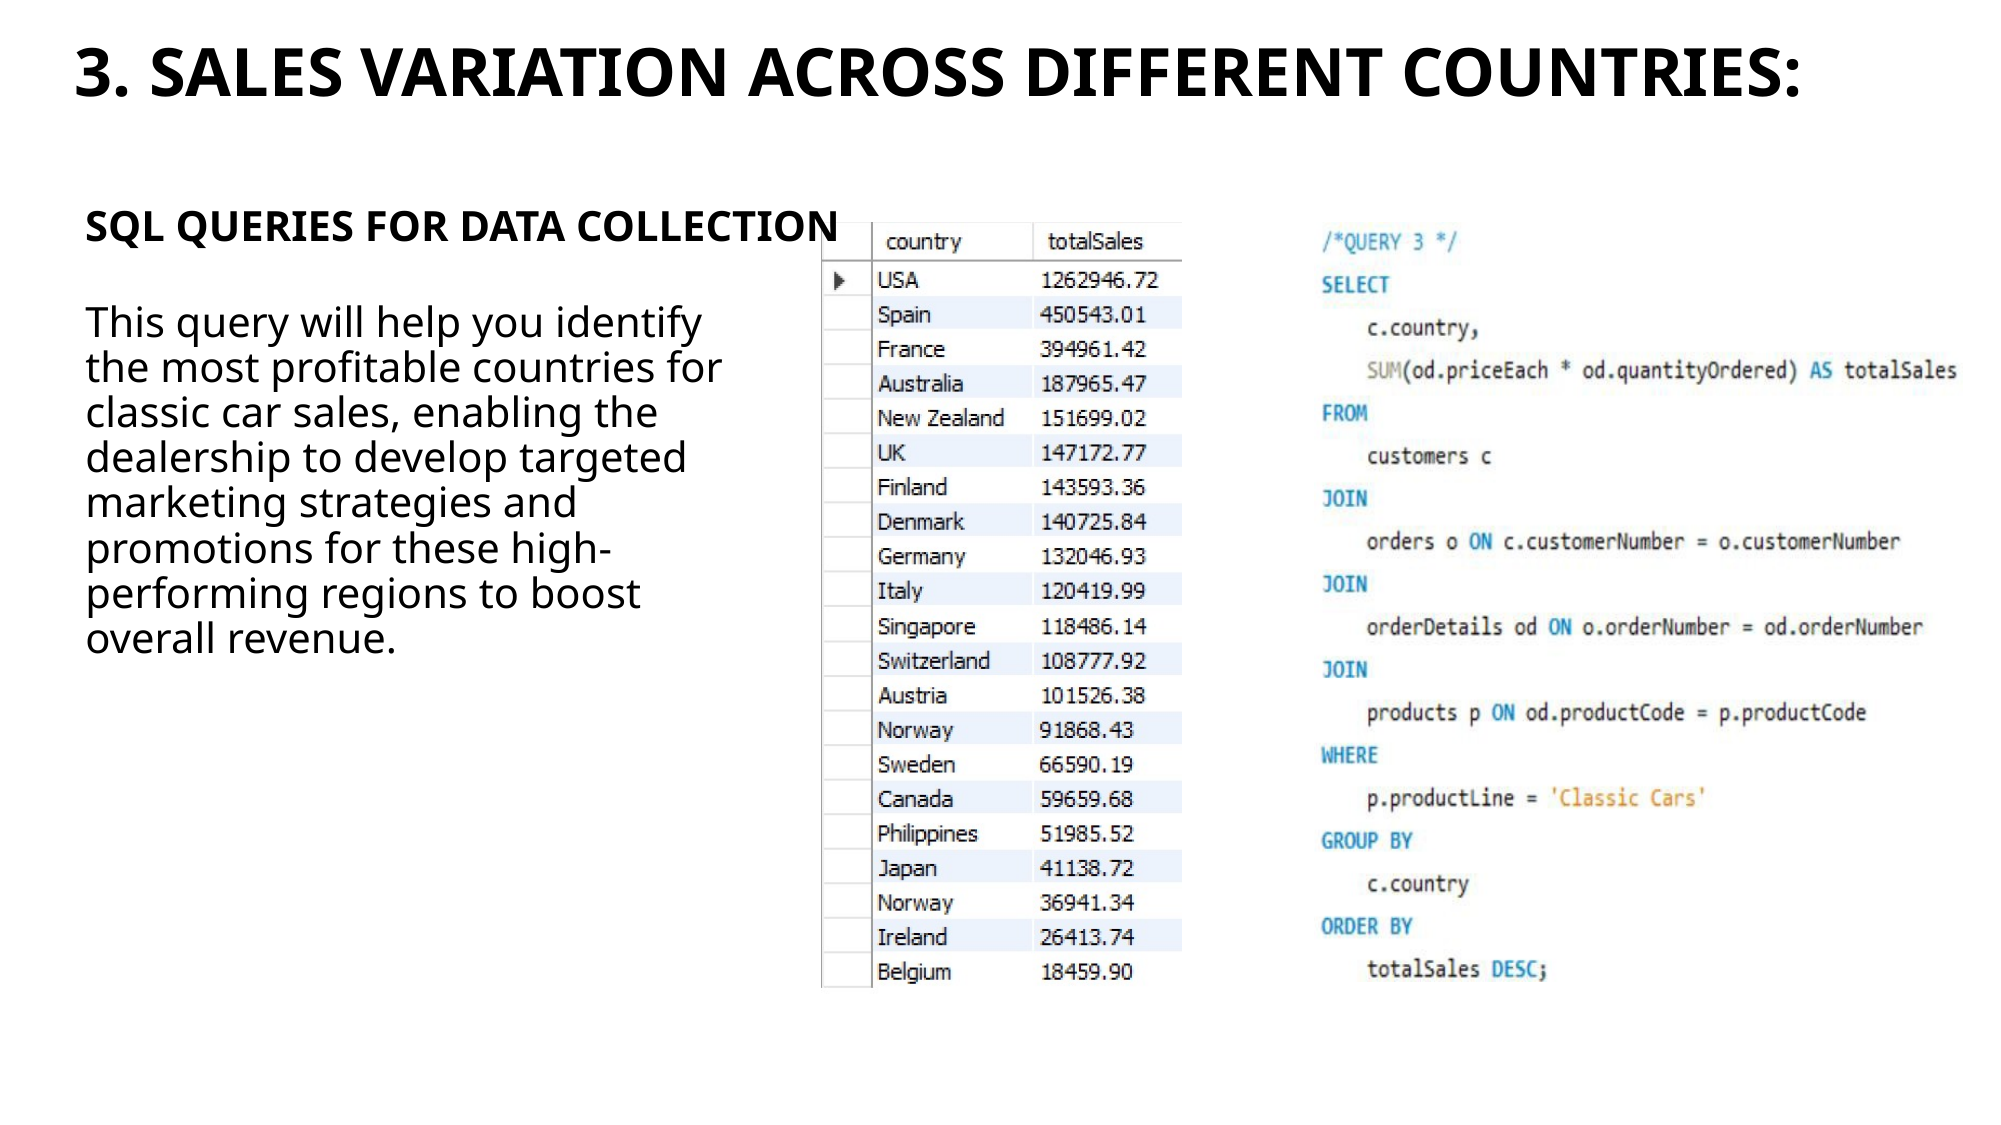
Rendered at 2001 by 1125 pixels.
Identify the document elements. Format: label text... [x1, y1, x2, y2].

picture [1313, 222, 1963, 982]
text_box SQL QUERIES FOR DATA COLLECTION [70, 142, 931, 257]
picture [821, 222, 1182, 996]
text_box 3. SALES VARIATION ACROSS DIFFERENT COUNTRIES: [59, 21, 1862, 130]
text_box This query will help you identify the most profitable countries for classic car sales, enabling the dealership to develop targeted marketing strategies and promotions for these high-performing regions to boost overall revenue. [70, 294, 761, 946]
